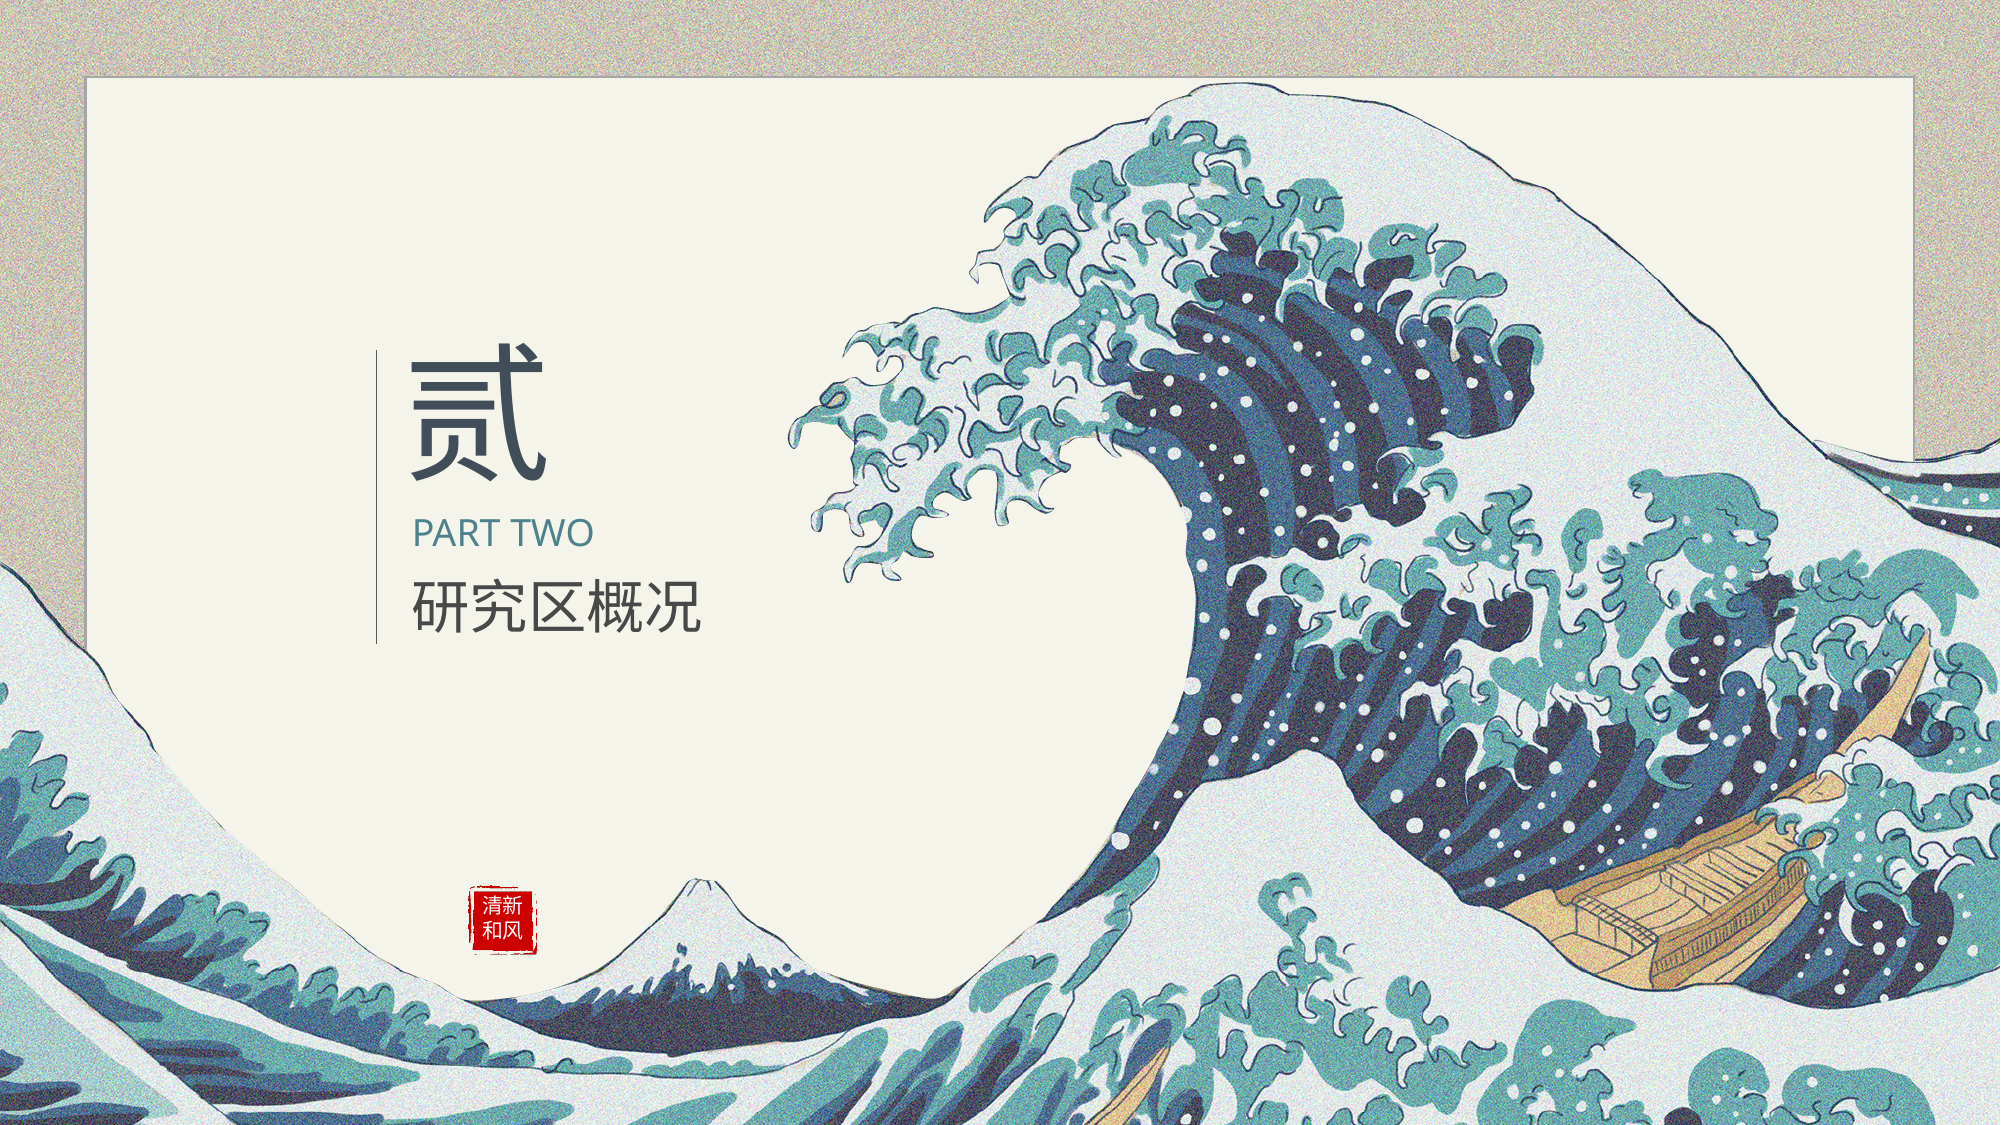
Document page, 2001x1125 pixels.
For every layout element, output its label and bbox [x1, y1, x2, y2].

picture [0, 0, 2000, 1125]
text_box [376, 311, 974, 955]
